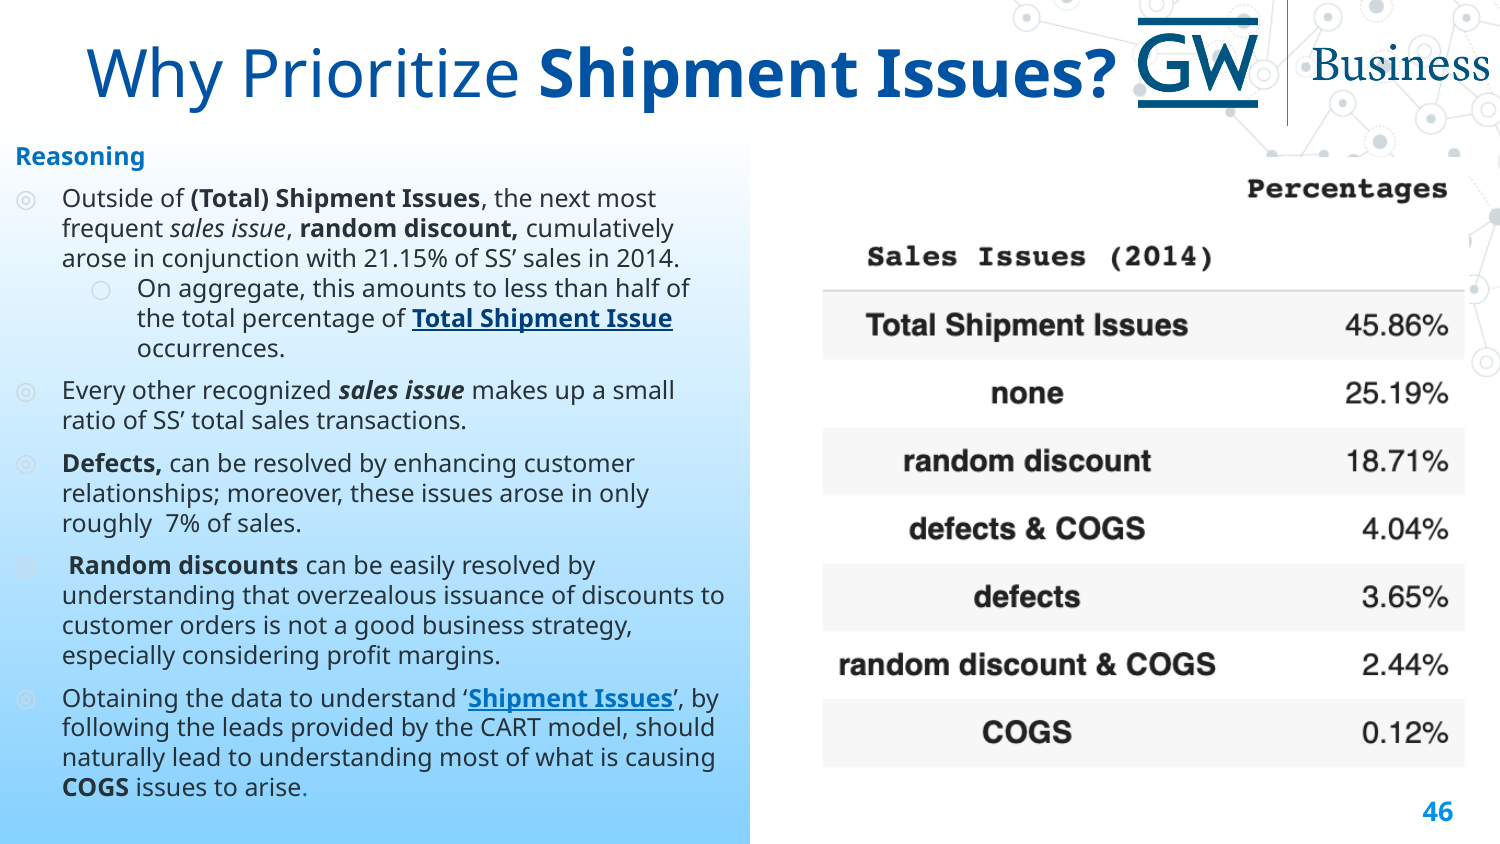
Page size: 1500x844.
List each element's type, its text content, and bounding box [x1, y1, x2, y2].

picture [0, 0, 1500, 844]
list Reasoning Outside of (Total) Shipment Issues, the next most frequent sales issue, random discount, cumulatively arose in conjunction with 21.15% of SS’ sales in 2014. On aggregate, this amounts to less than half of the total percentage of Total Shipment Issue occurrences. Every other recognized sales issue makes up a small ratio of SS’ total sales transactions. Defects, can be resolved by enhancing customer relationships; moreover, these issues arose in only roughly 7% of sales. Random discounts can be easily resolved by understanding that overzealous issuance of discounts to customer orders is not a good business strategy, especially considering profit margins. Obtaining the data to understand ‘Shipment Issues’, by following the leads provided by the CART model, should naturally lead to understanding most of what is causing COGS issues to arise. [0, 125, 750, 844]
title Why Prioritize Shipment Issues? [71, 10, 1132, 126]
slide_number 46 [1378, 783, 1469, 844]
